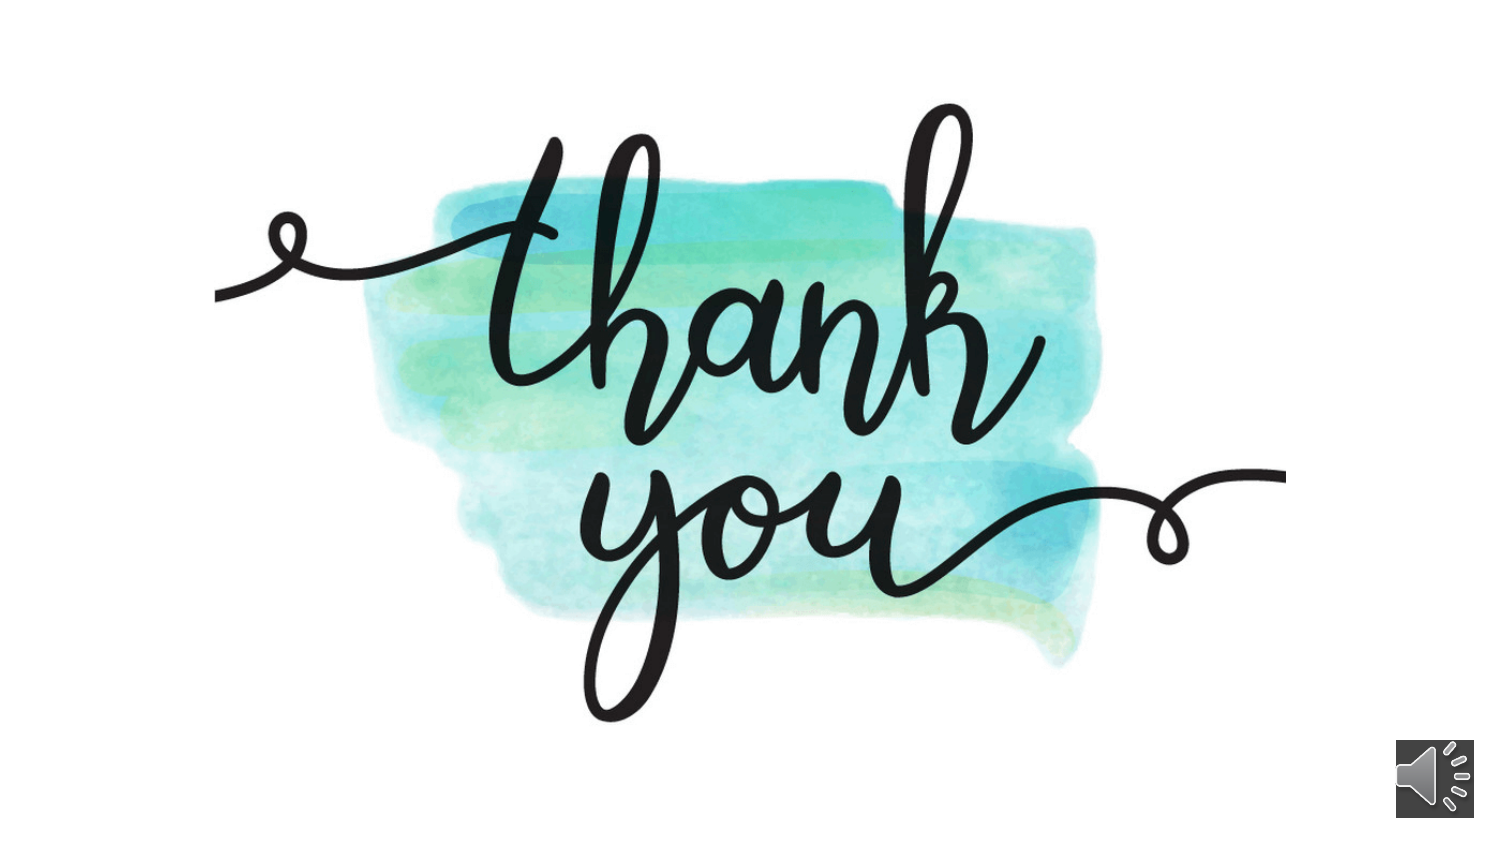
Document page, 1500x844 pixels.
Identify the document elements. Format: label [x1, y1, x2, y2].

picture [214, 0, 1286, 844]
picture [1394, 738, 1476, 819]
